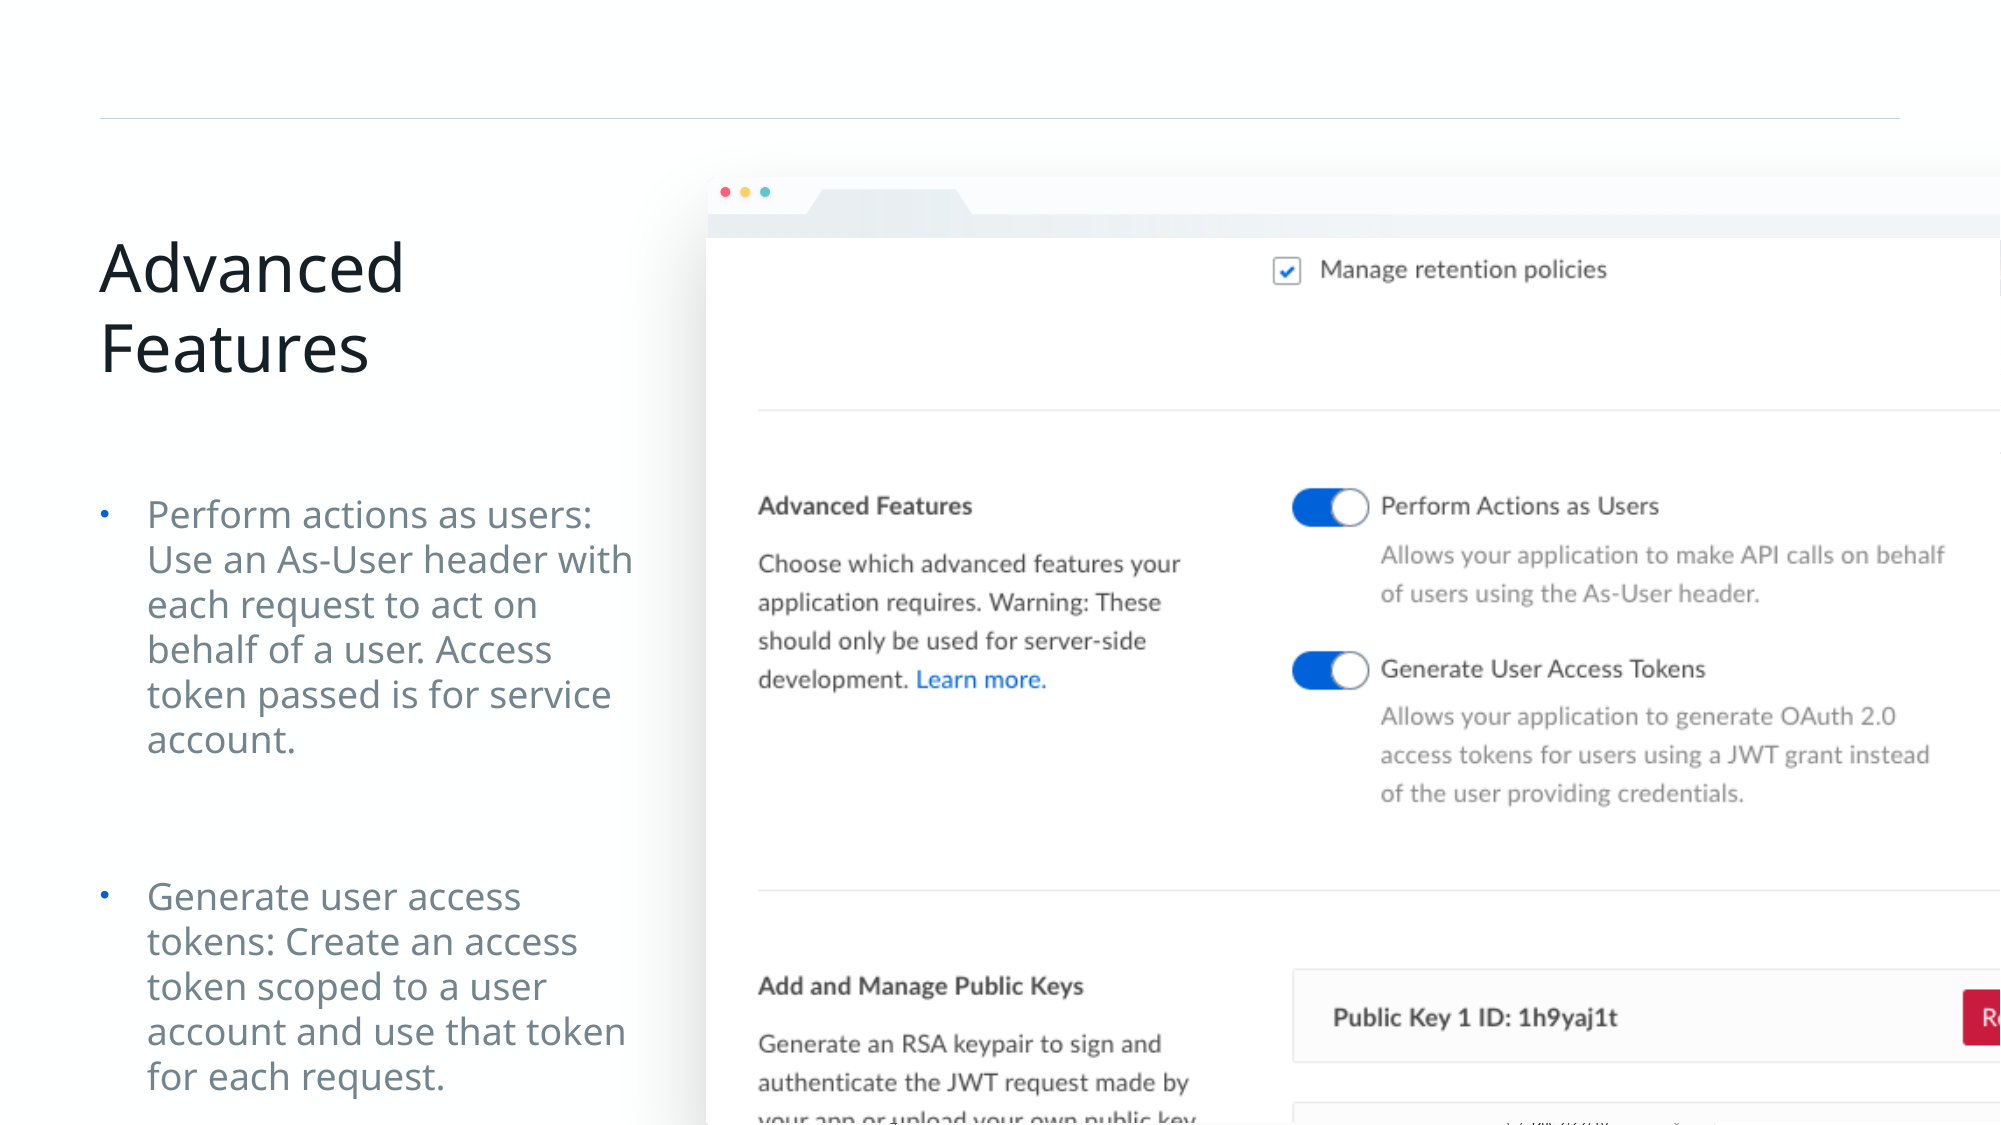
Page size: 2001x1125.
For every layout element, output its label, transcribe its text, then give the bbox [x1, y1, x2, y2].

picture [575, 0, 2001, 1125]
list Perform actions as users: Use an As-User header with each request to act on behalf of a user. Access token passed is for service account. Generate user access tokens: Create an access token scoped to a user account and use that token for each request. [99, 483, 687, 1040]
list Advanced Features [100, 217, 689, 461]
